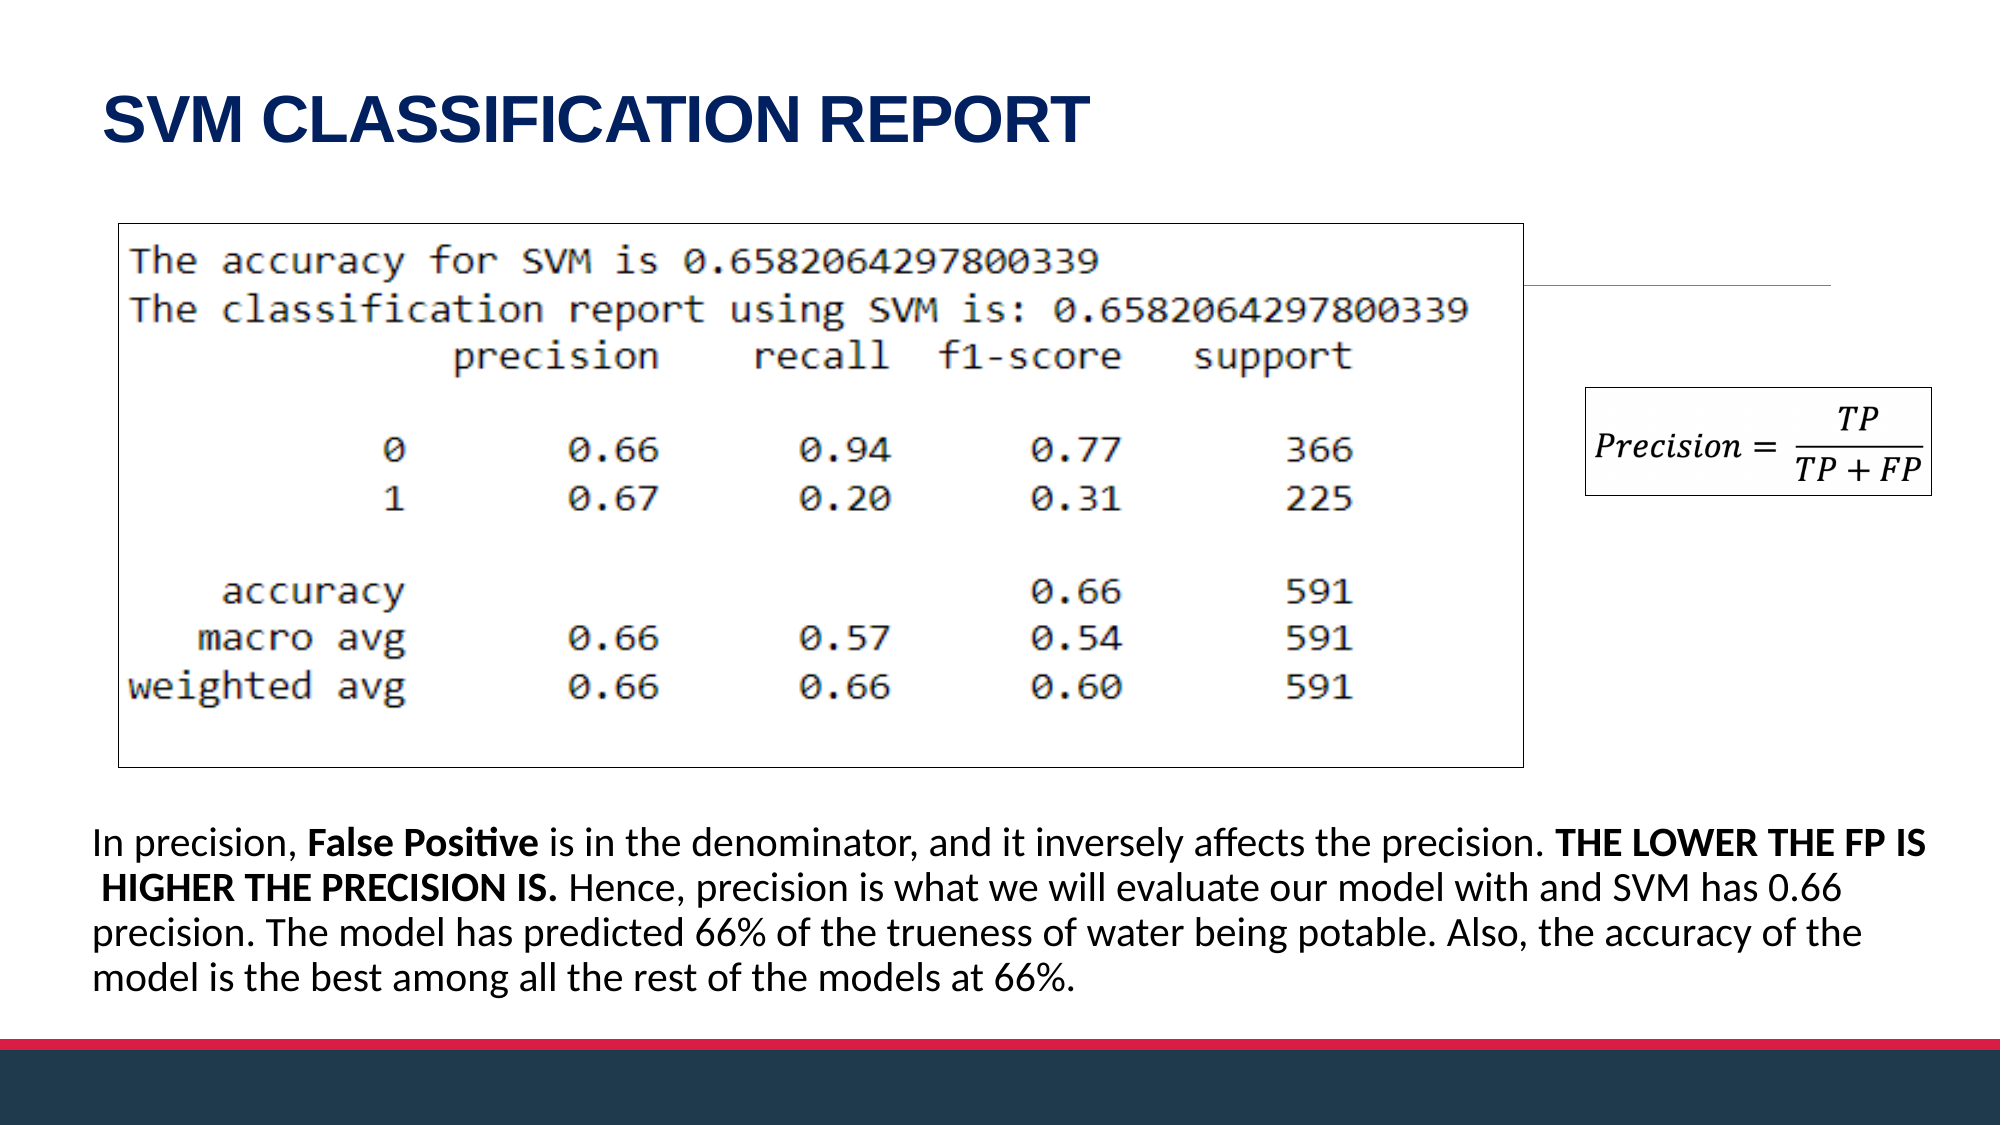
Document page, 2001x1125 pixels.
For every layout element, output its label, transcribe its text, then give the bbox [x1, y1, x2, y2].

picture [1585, 386, 1932, 497]
list In precision, False Positive is in the denominator, and it inversely affects the precision. THE LOWER THE FP IS HIGHER THE PRECISION IS. Hence, precision is what we will evaluate our model with and SVM has 0.66 precision. The model has predicted 66% of the trueness of water being potable. Also, the accuracy of the model is the best among all the rest of the models at 66%. [43, 812, 1932, 1012]
text_box SVM CLASSIFICATION REPORT [87, 23, 1895, 164]
picture [118, 222, 1525, 769]
